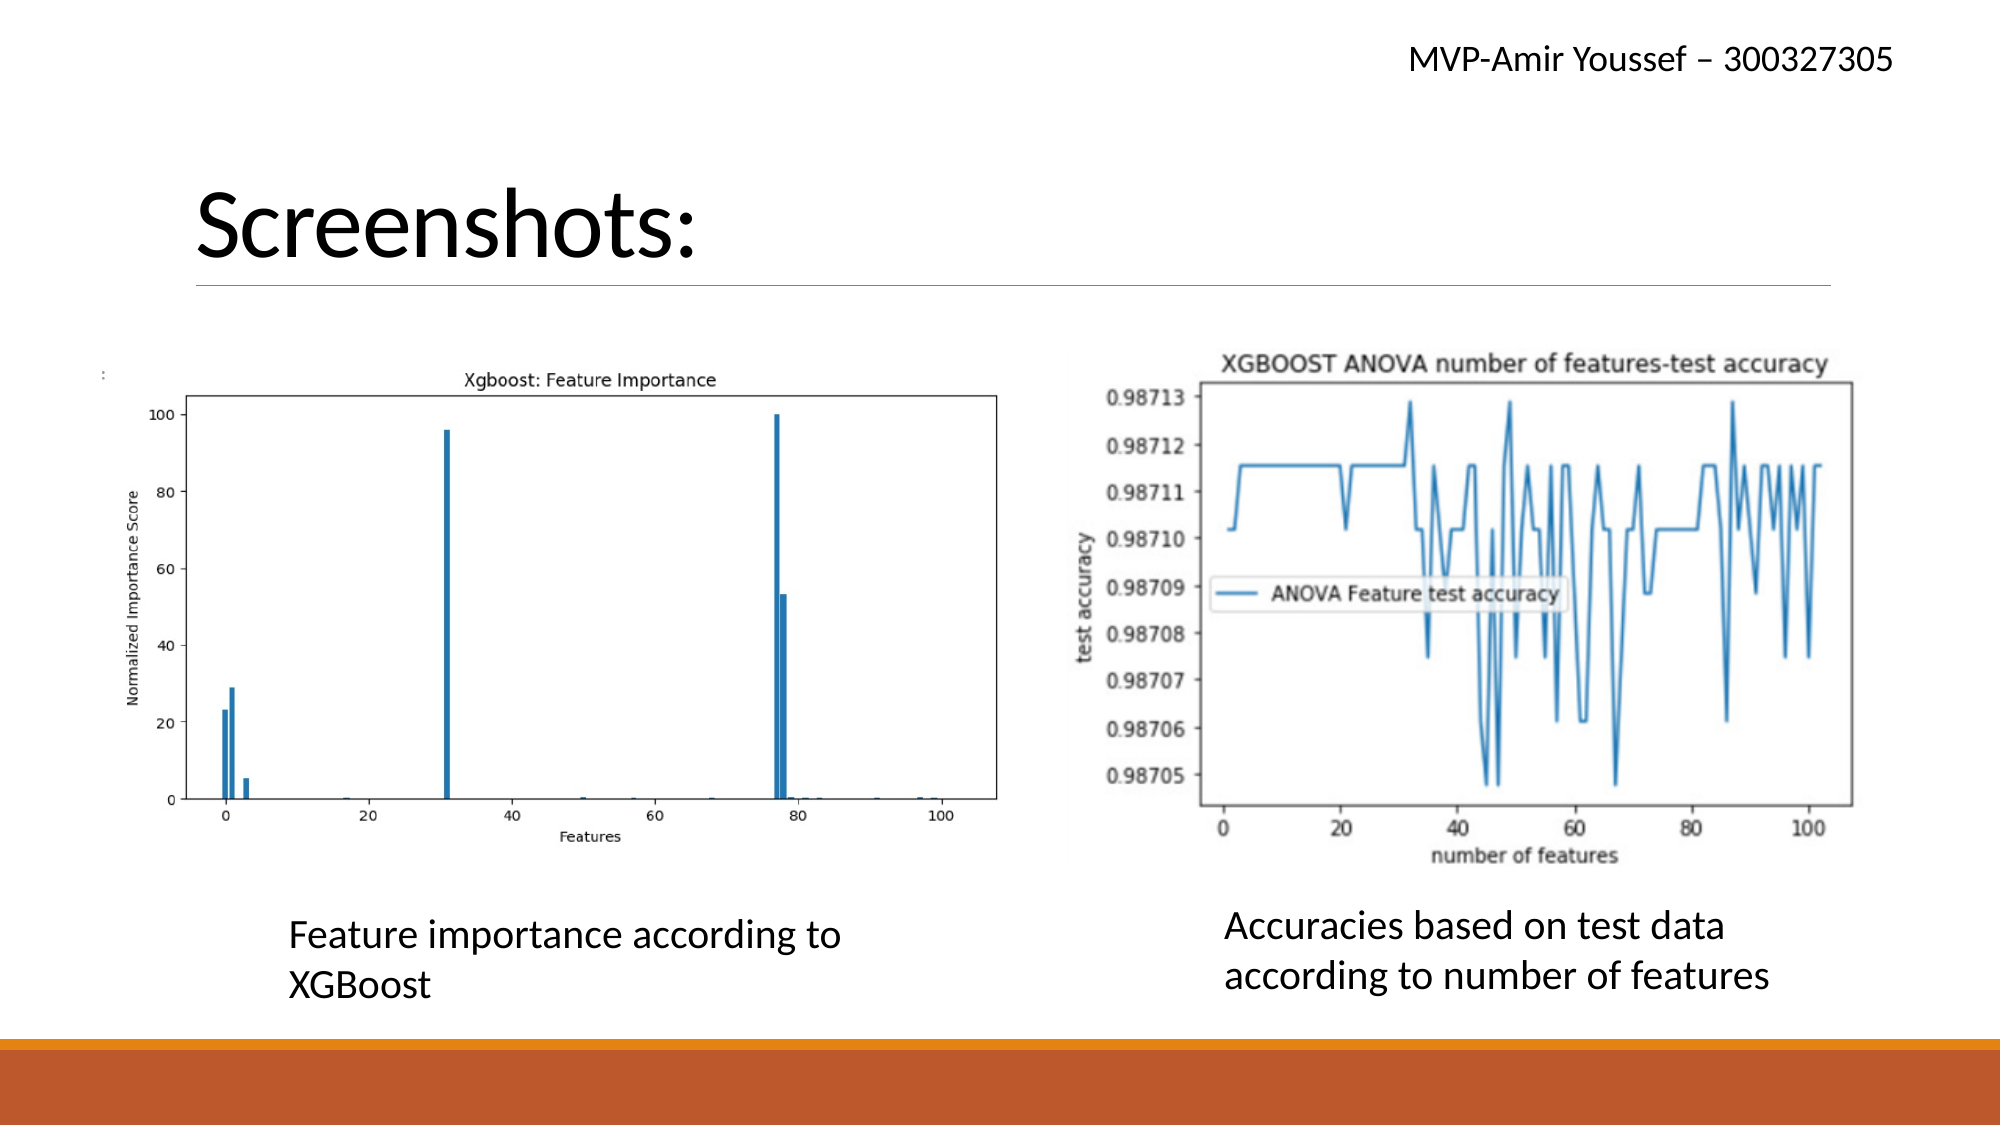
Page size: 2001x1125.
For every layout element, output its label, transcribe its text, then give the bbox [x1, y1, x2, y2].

text_box MVP-Amir Youssef – 300327305 [1393, 26, 1960, 87]
picture [1064, 347, 1863, 868]
text_box Accuracies based on test data according to number of features [1209, 890, 1786, 1005]
picture [100, 360, 1001, 855]
title Screenshots: [180, 47, 1830, 285]
text_box Feature importance according to XGBoost [274, 899, 930, 1015]
